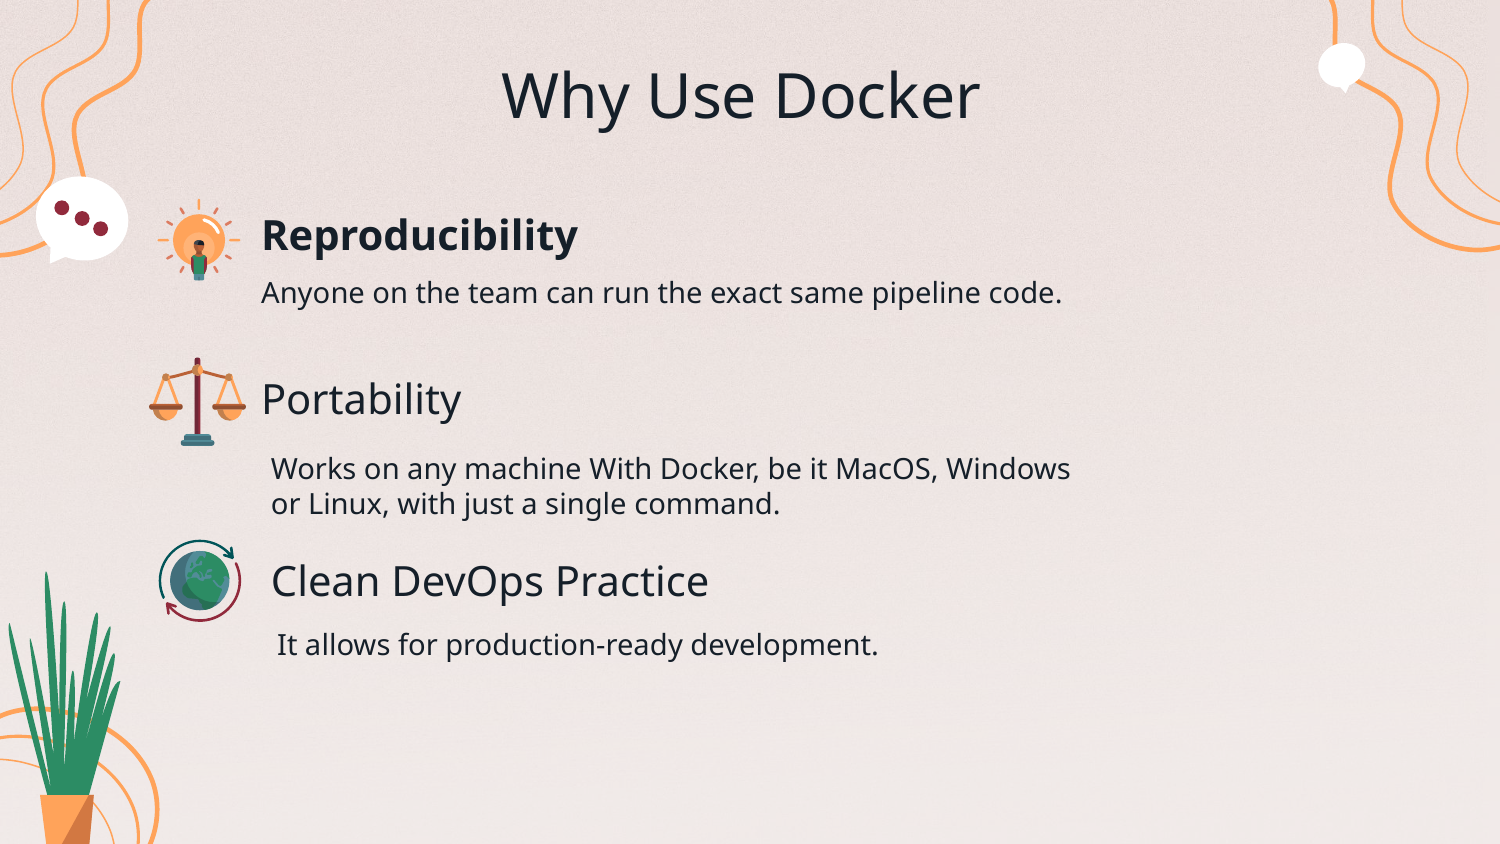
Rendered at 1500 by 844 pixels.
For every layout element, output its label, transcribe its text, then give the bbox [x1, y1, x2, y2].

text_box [153, 539, 247, 623]
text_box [0, 571, 121, 844]
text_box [156, 198, 242, 281]
subtitle Anyone on the team can run the exact same pipeline code. [245, 258, 1328, 364]
title Reproducibility [245, 194, 756, 258]
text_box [148, 357, 247, 446]
title Why Use Docker [118, 40, 1382, 135]
subtitle Works on any machine With Docker, be it MacOS, Windows or Linux, with just a single command. [255, 434, 1122, 540]
text_box [1318, 43, 1366, 94]
title Portability [251, 364, 566, 435]
title Clean DevOps Practice [255, 540, 989, 617]
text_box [35, 176, 129, 261]
subtitle It allows for production-ready development. [262, 611, 1312, 716]
